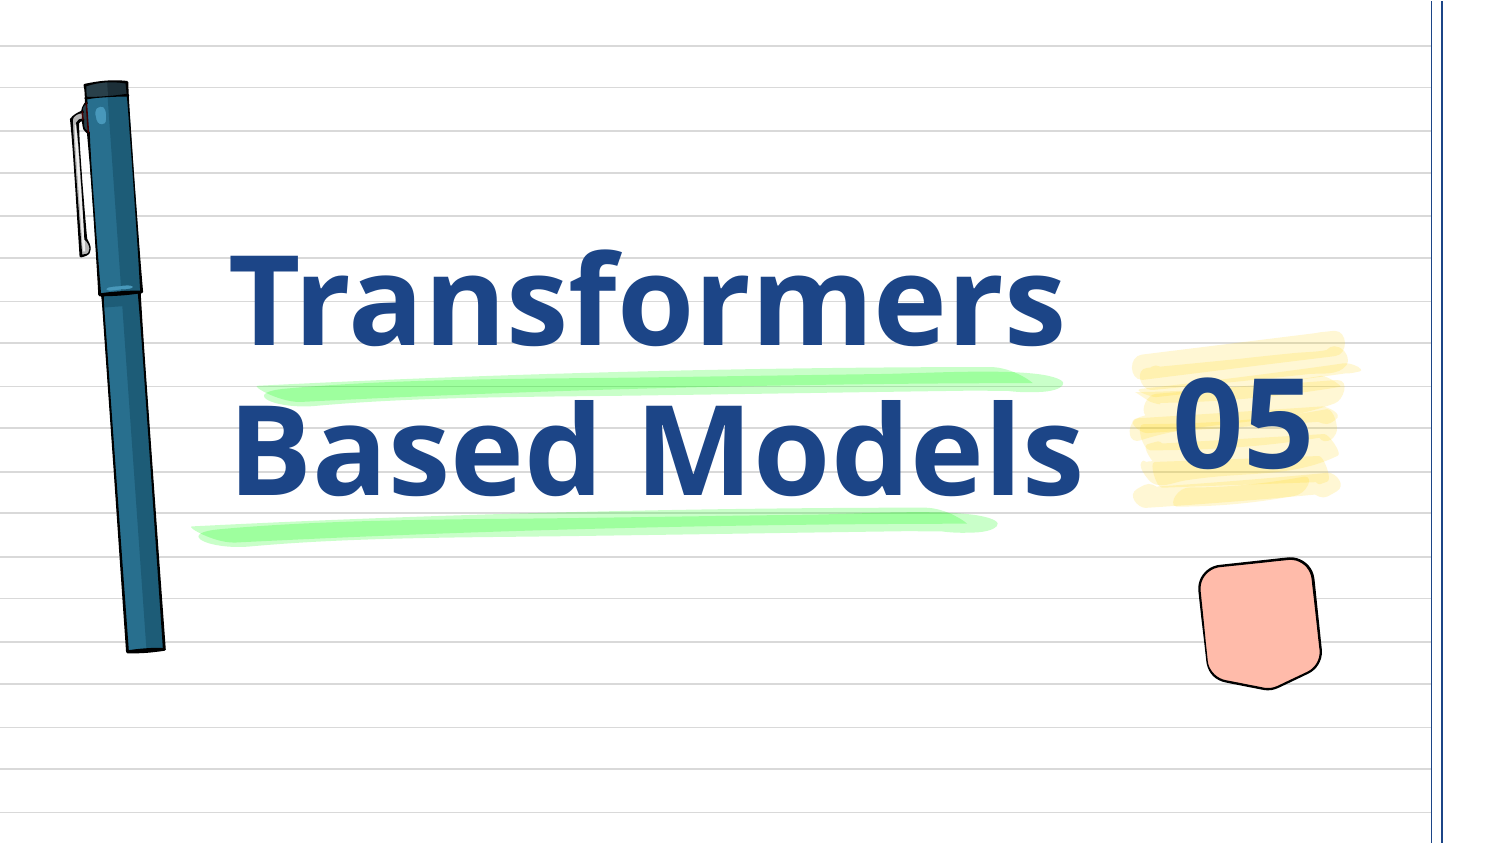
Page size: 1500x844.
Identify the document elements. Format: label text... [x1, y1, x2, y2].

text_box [1123, 330, 1364, 509]
title Transformers Based Models [228, 220, 1272, 368]
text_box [244, 366, 1066, 407]
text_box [178, 507, 1001, 548]
